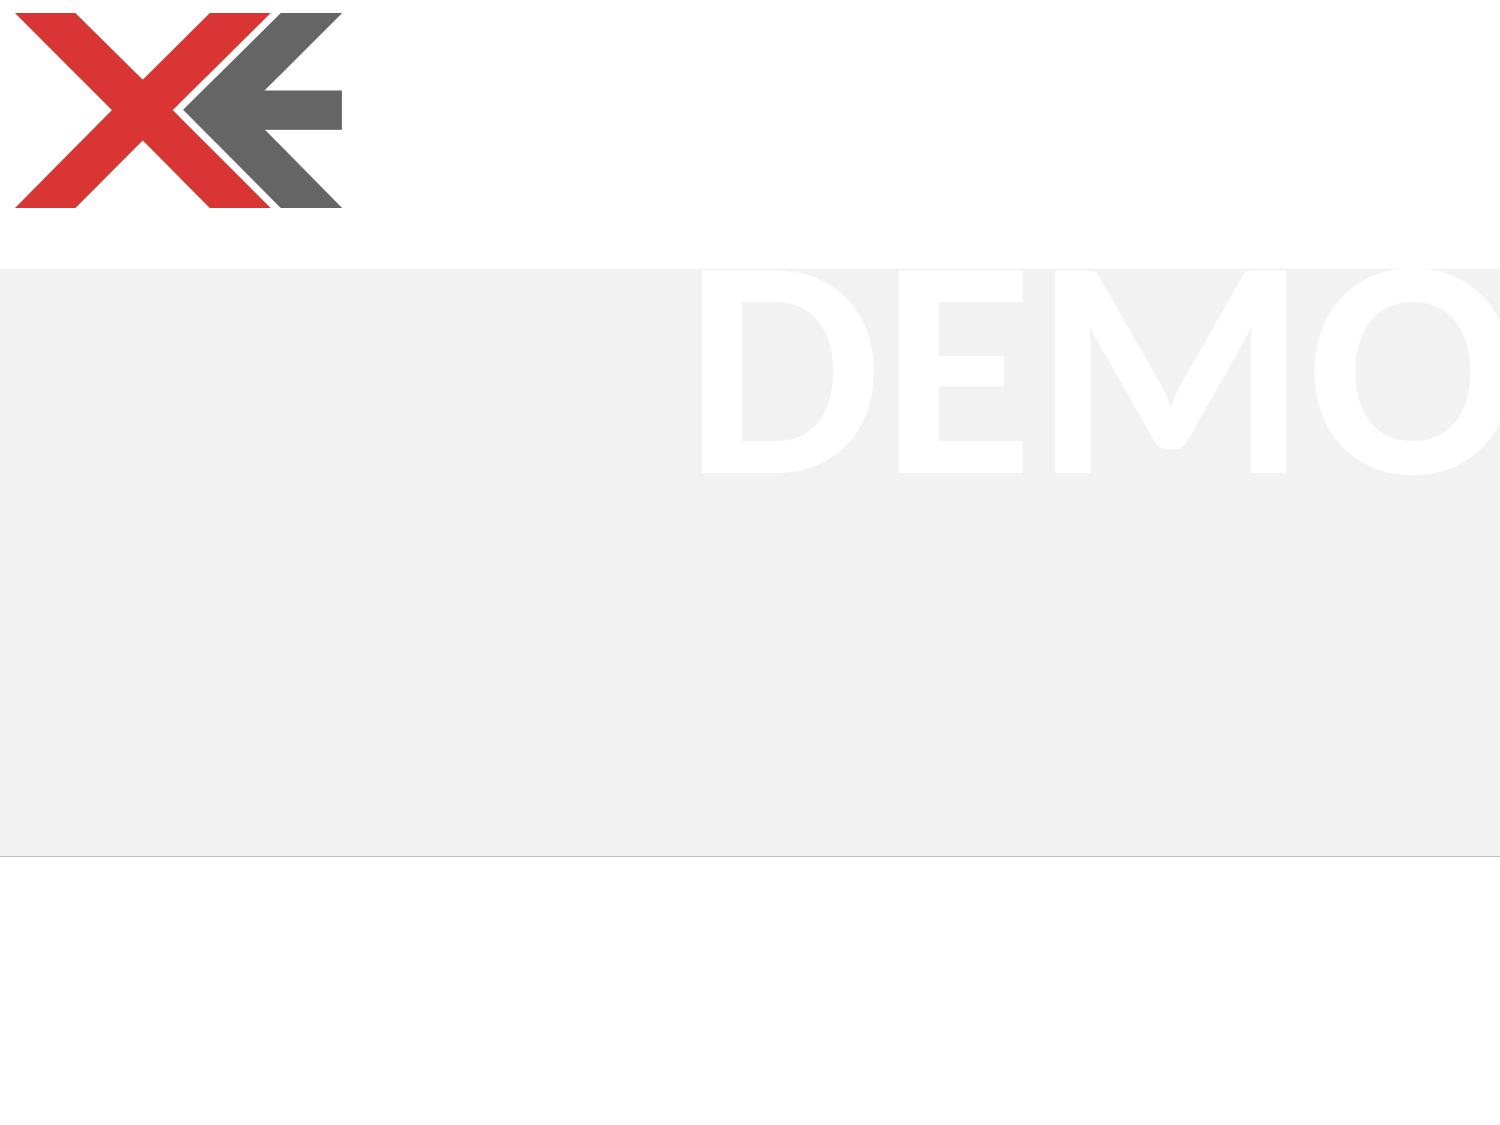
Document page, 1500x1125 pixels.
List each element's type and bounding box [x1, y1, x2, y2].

picture [15, 13, 342, 208]
